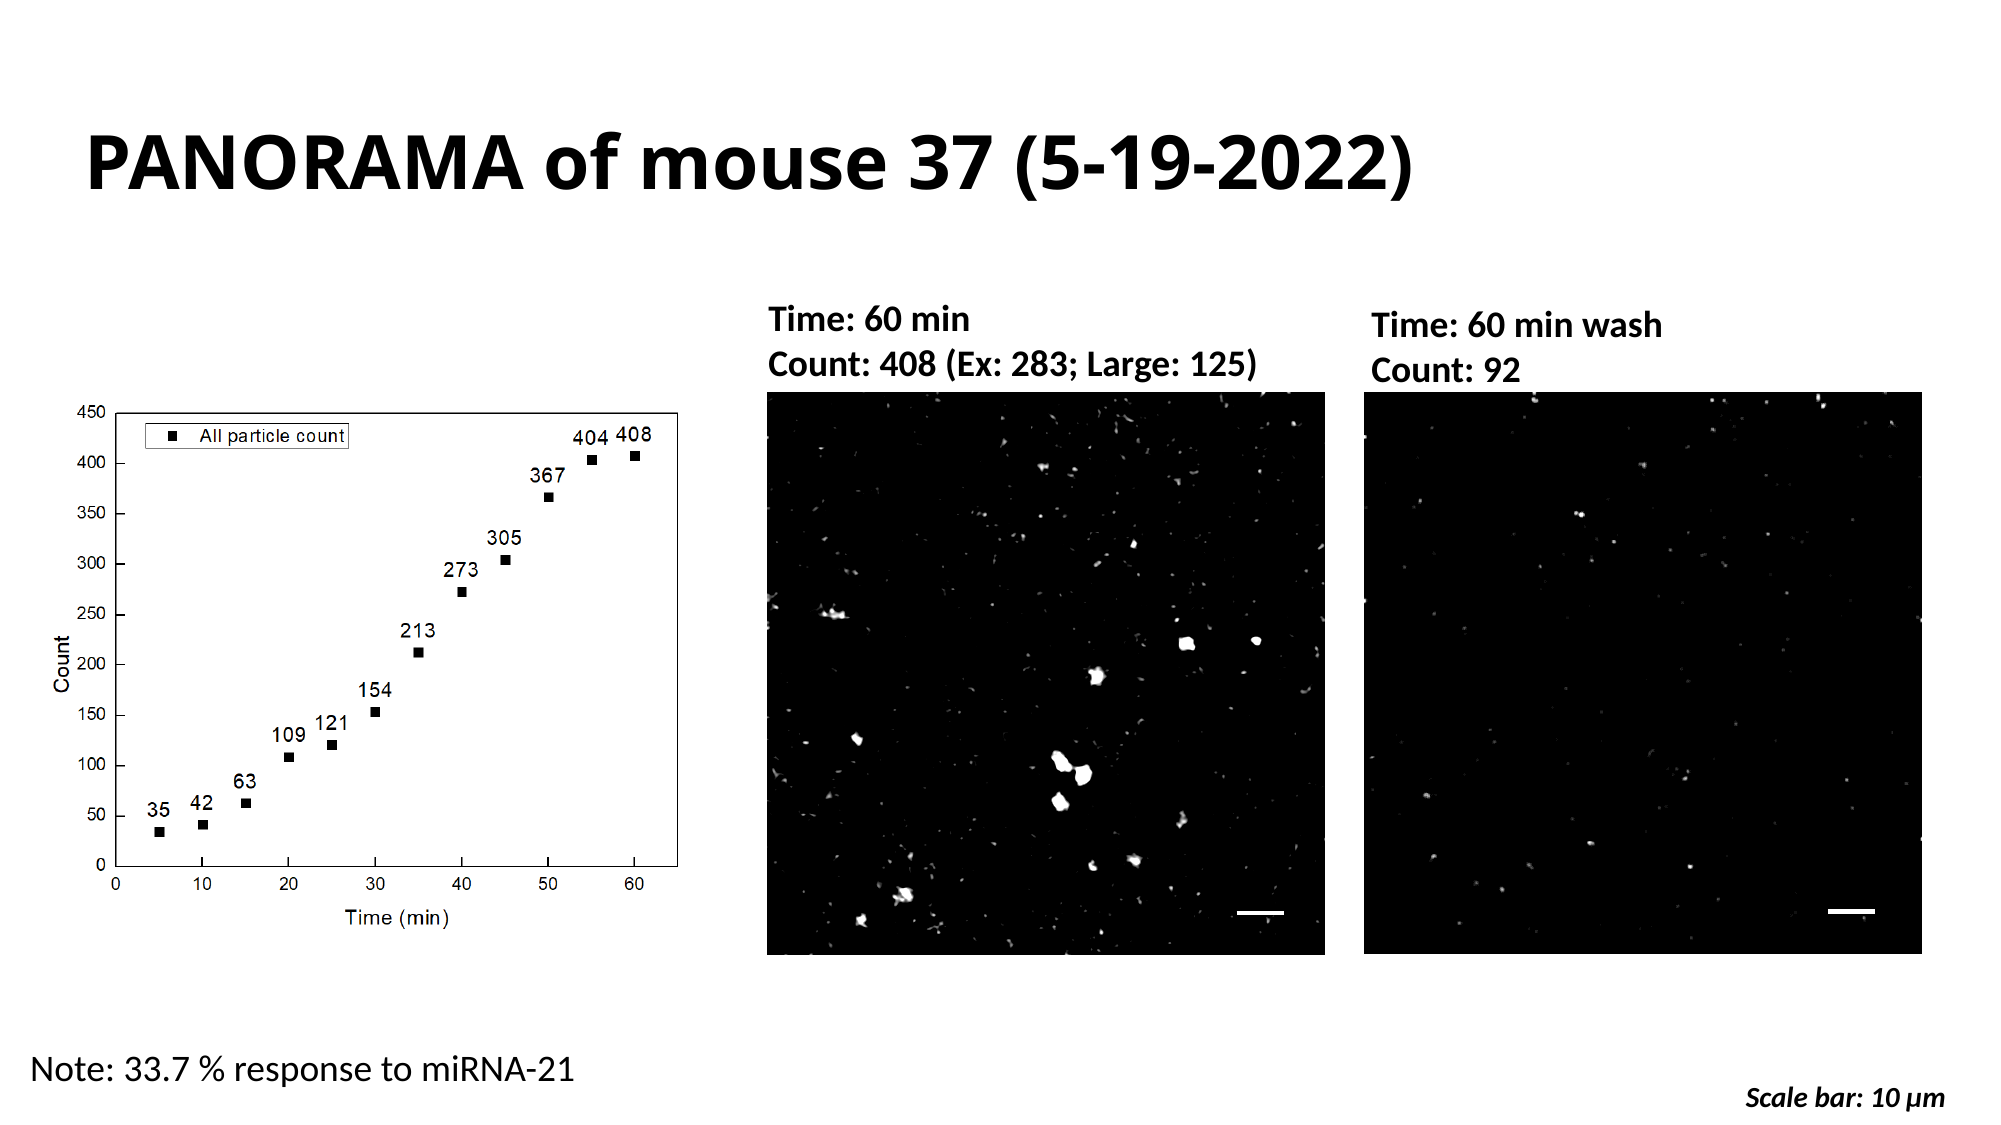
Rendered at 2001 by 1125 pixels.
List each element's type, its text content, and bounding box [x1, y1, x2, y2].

text_box Time: 60 min wash Count: 92 [1356, 292, 1858, 533]
picture [1364, 392, 1922, 954]
text_box PANORAMA of mouse 37 (5-19-2022) [70, 82, 2000, 249]
text_box Scale bar: 10 µm [1731, 1070, 2000, 1121]
text_box Note: 33.7 % response to miRNA-21 [15, 991, 718, 1125]
picture [41, 392, 690, 931]
text_box Time: 60 min Count: 408 (Ex: 283; Large: 125) [753, 286, 1326, 391]
picture [767, 392, 1325, 955]
